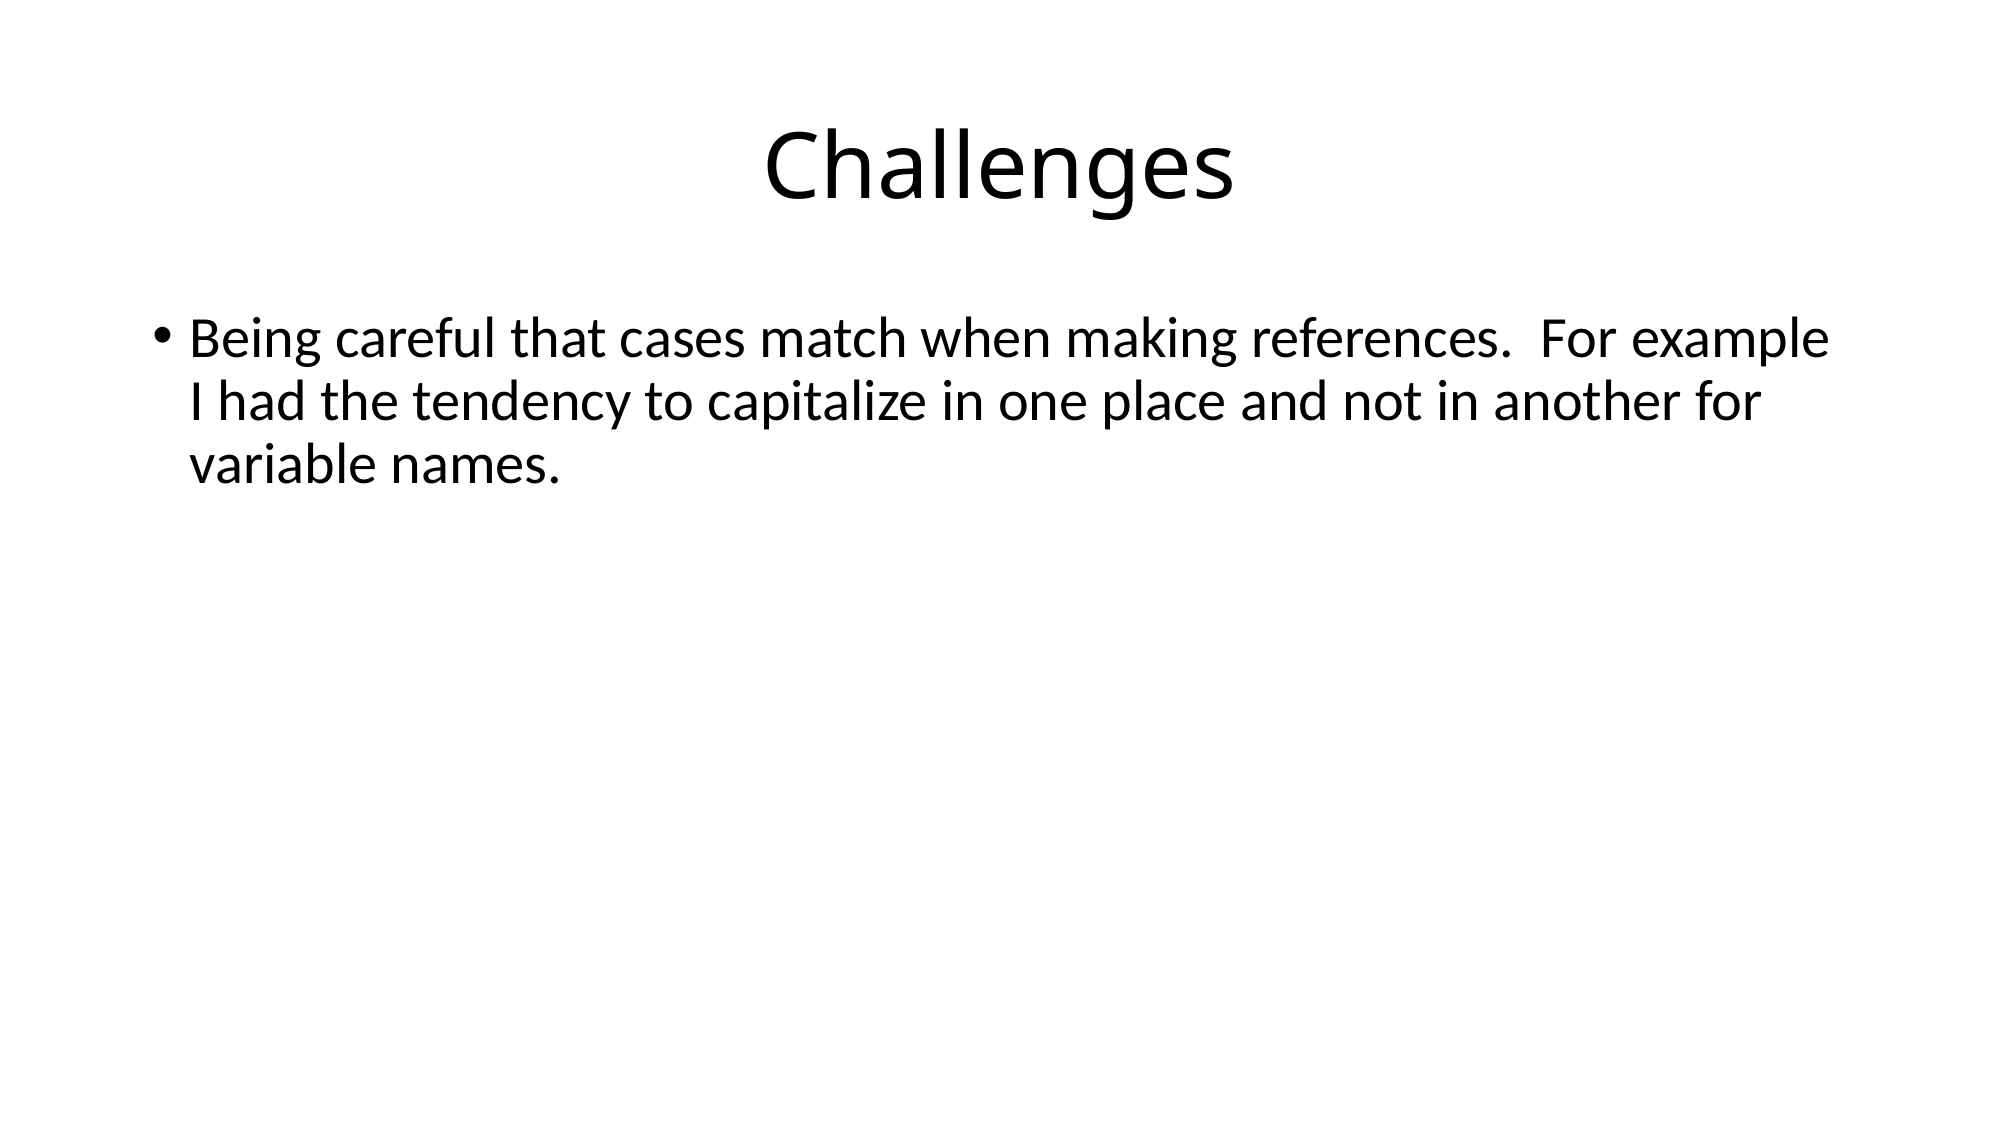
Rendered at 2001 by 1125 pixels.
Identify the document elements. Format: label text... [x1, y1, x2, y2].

list Being careful that cases match when making references. For example I had the tendency to capitalize in one place and not in another for variable names. [137, 299, 1863, 1014]
title Challenges [137, 59, 1863, 278]
